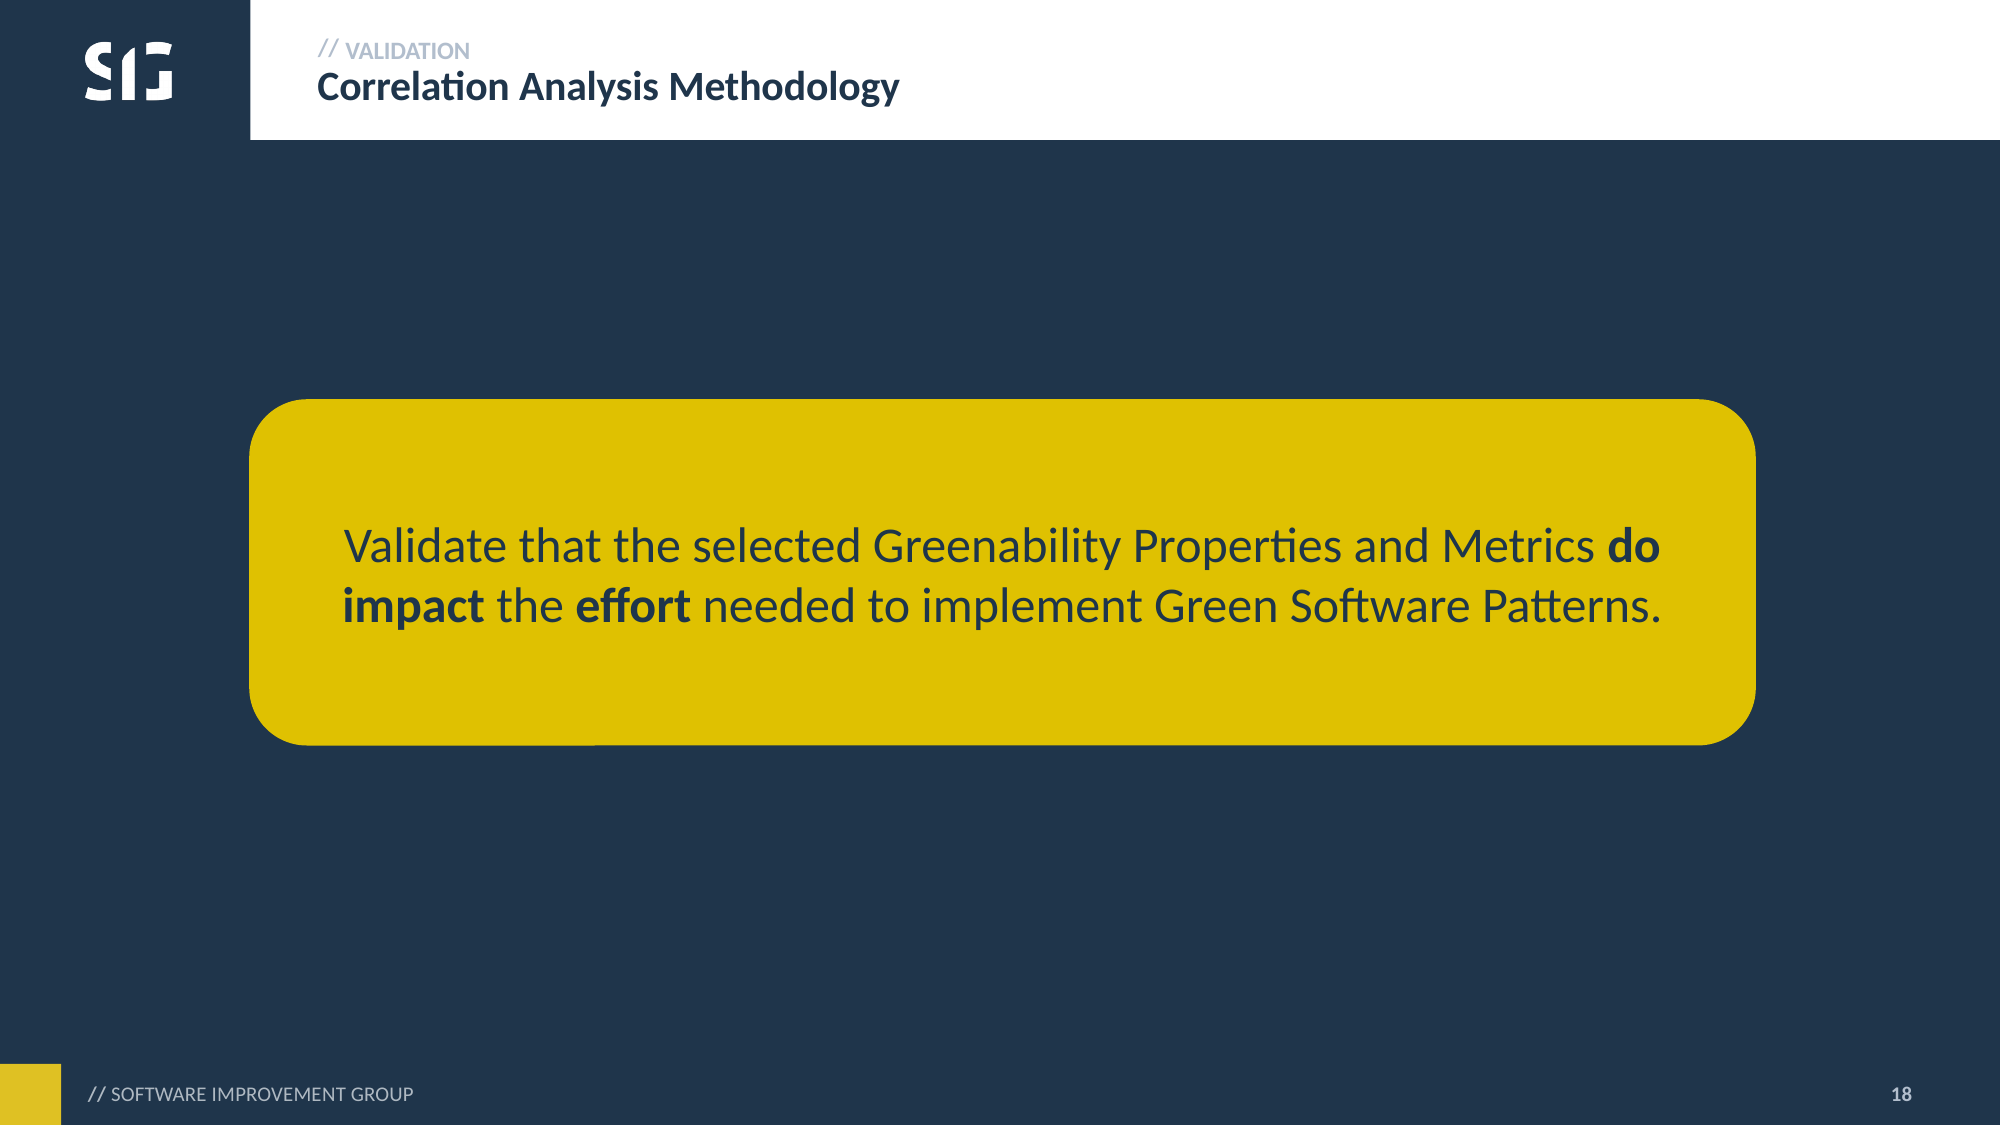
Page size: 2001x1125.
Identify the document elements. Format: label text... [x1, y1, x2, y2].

text_box Validate that the selected Greenability Properties and Metrics do impact the effort needed to implement Green Software Patterns. [248, 398, 1757, 747]
title Correlation Analysis Methodology [317, 64, 1927, 111]
list Validation [345, 27, 1927, 64]
slide_number 18 [1885, 1074, 1927, 1114]
